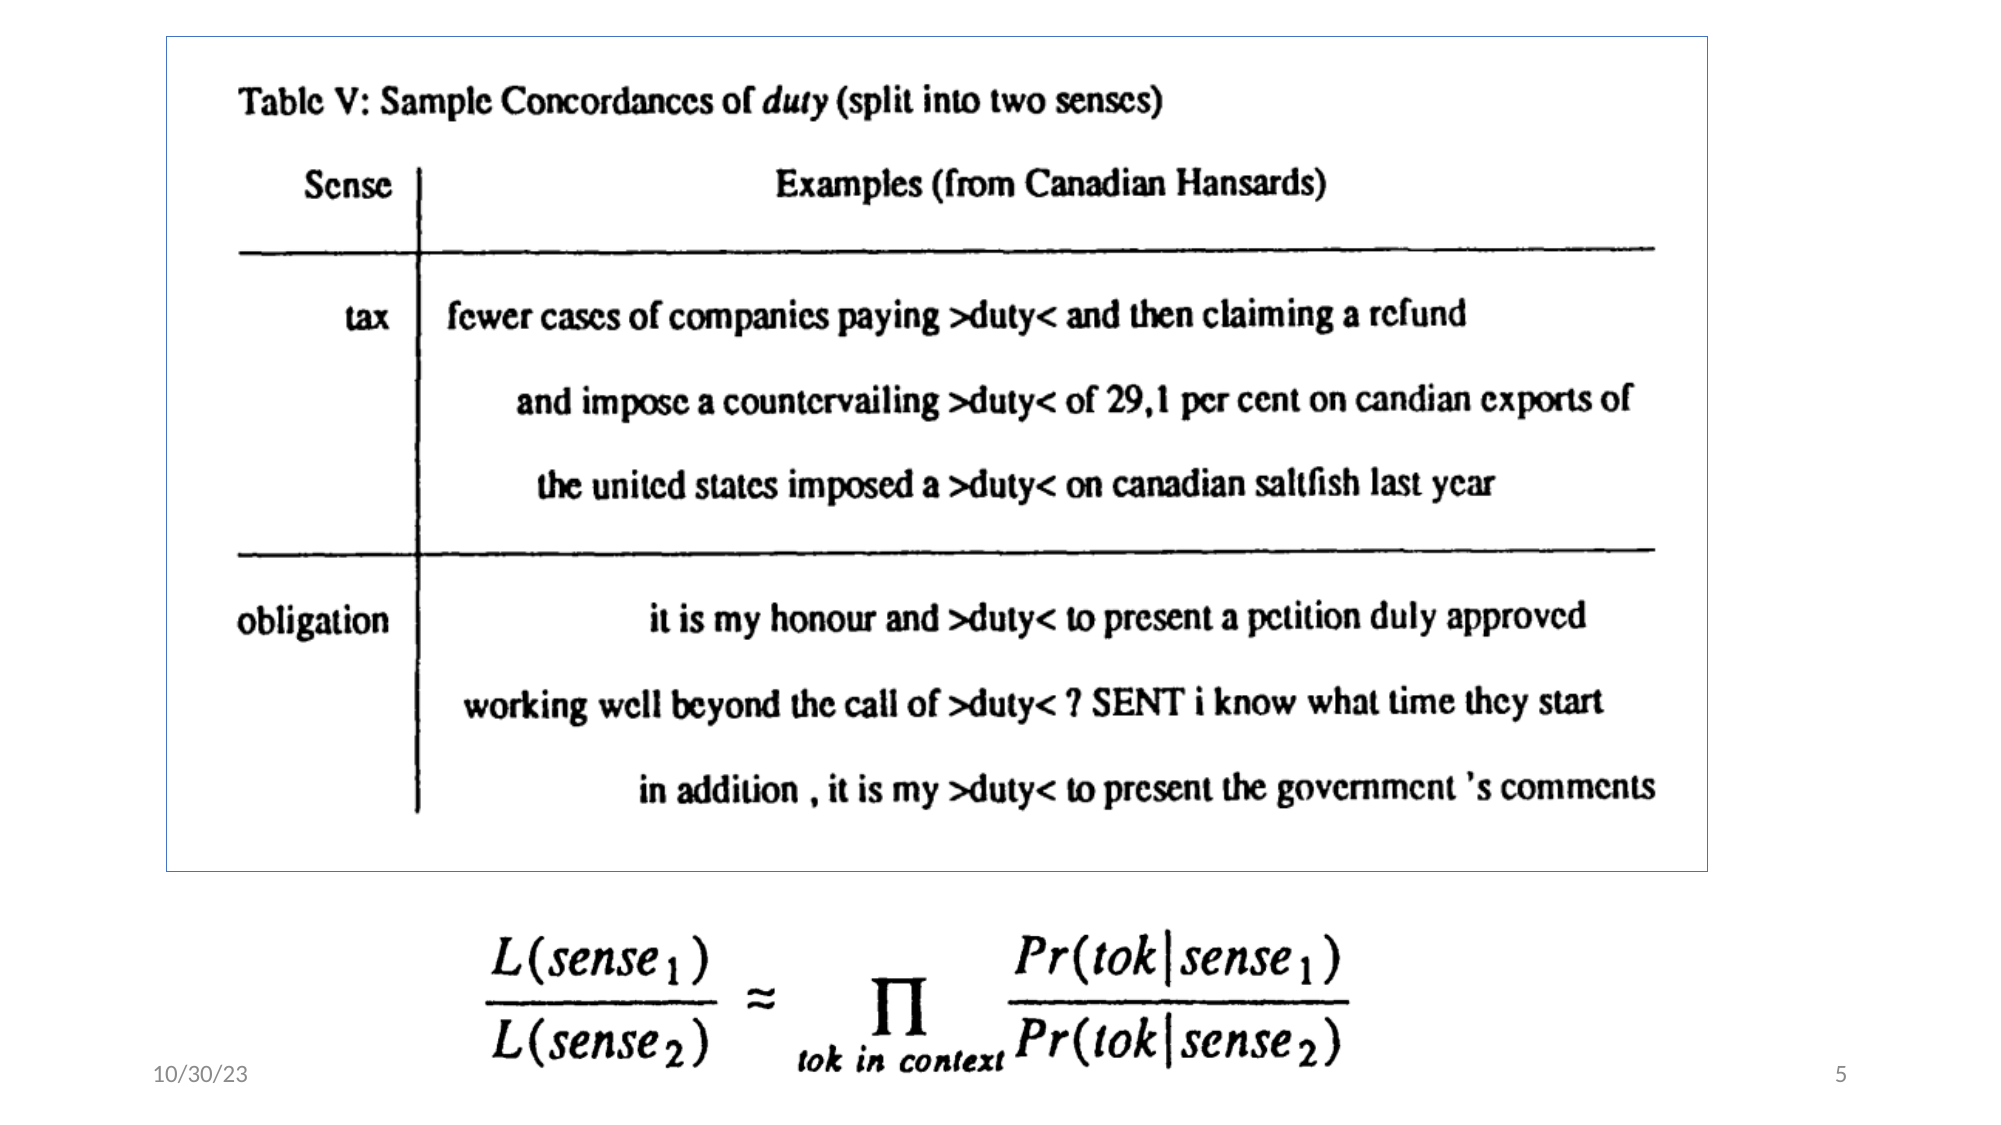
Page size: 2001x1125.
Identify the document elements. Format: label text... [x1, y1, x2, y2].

picture [166, 35, 1708, 872]
slide_number 5 [1412, 1042, 1863, 1103]
picture [419, 894, 1403, 1109]
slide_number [137, 1042, 419, 1103]
